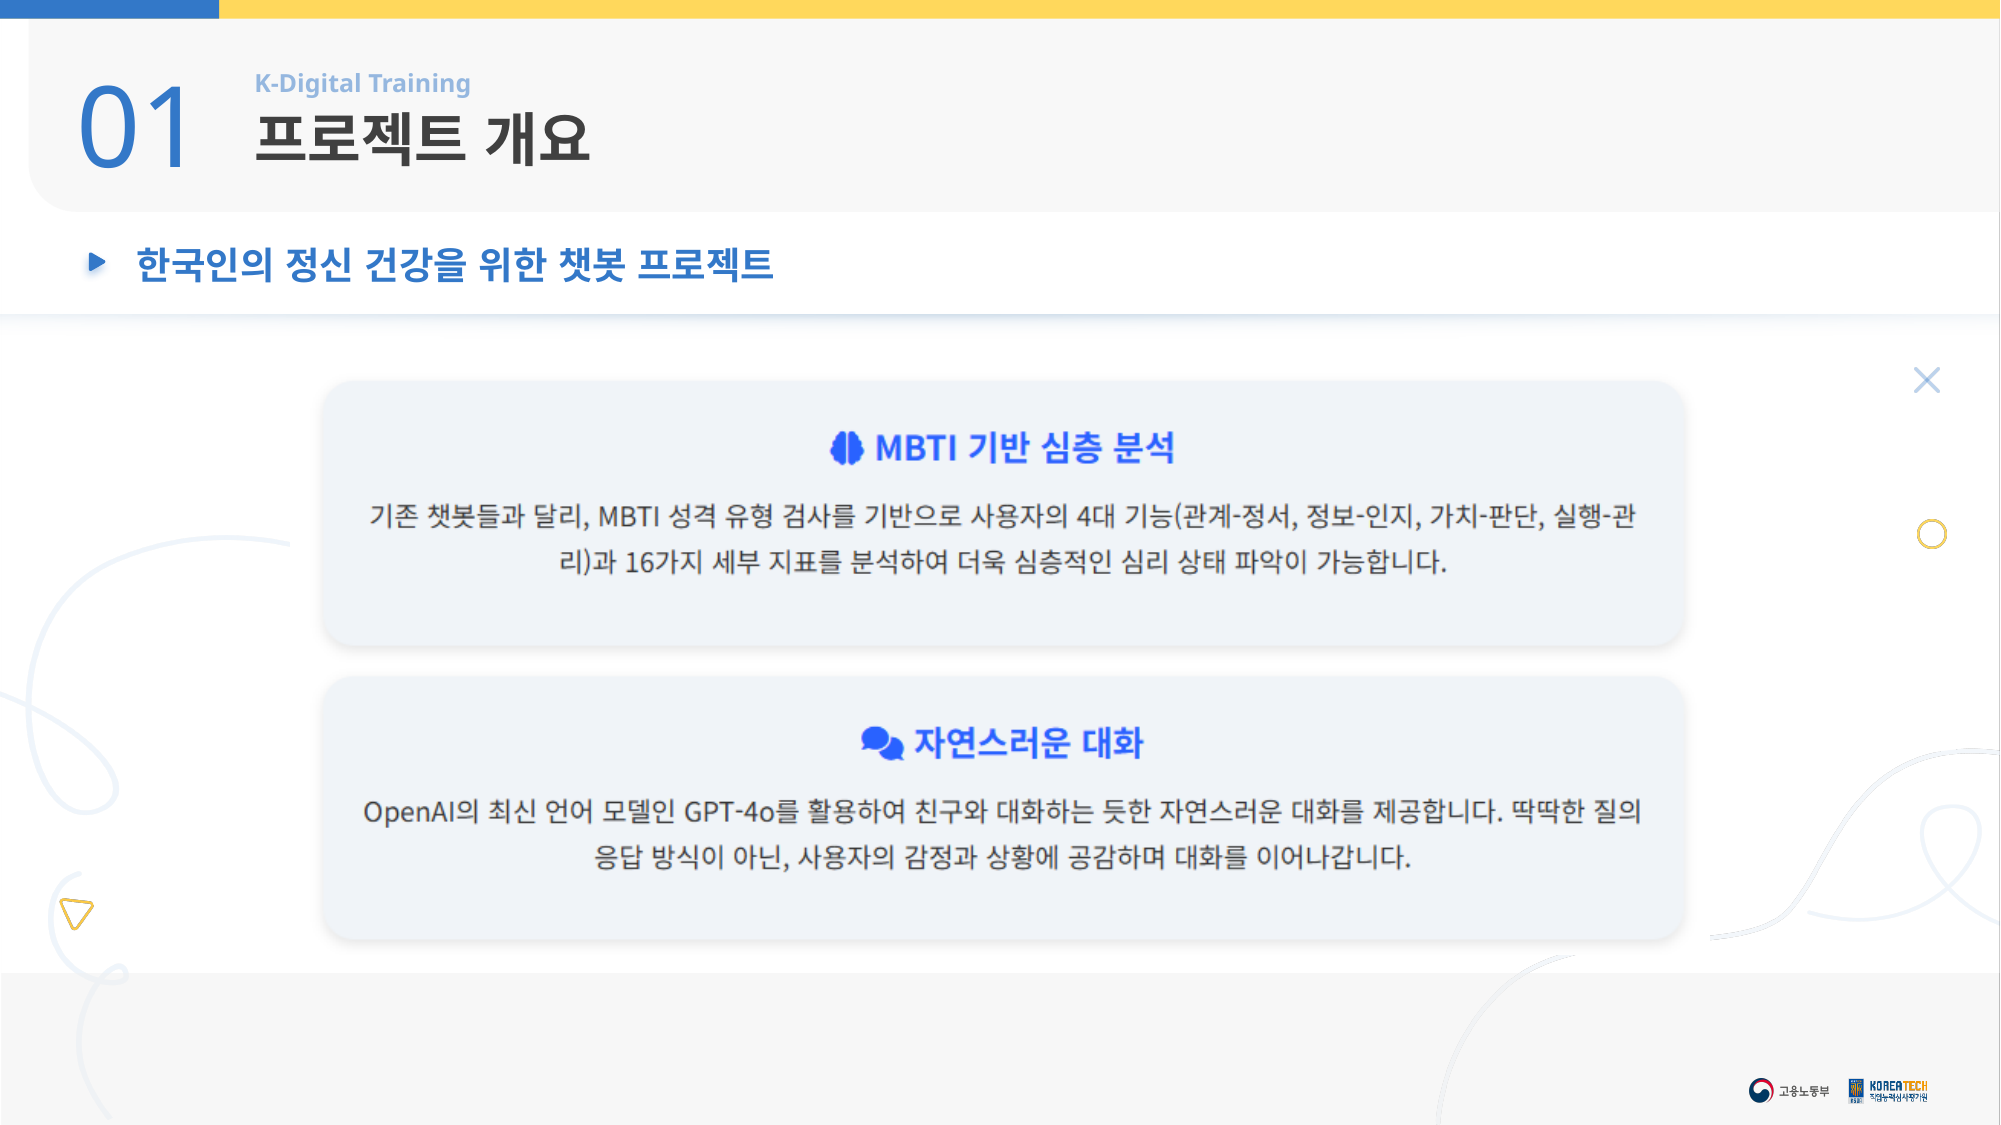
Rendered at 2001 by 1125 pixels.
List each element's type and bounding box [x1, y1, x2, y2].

picture [0, 0, 2001, 1125]
text_box [1749, 1078, 1927, 1104]
text_box [88, 234, 1816, 296]
text_box [61, 54, 1038, 191]
